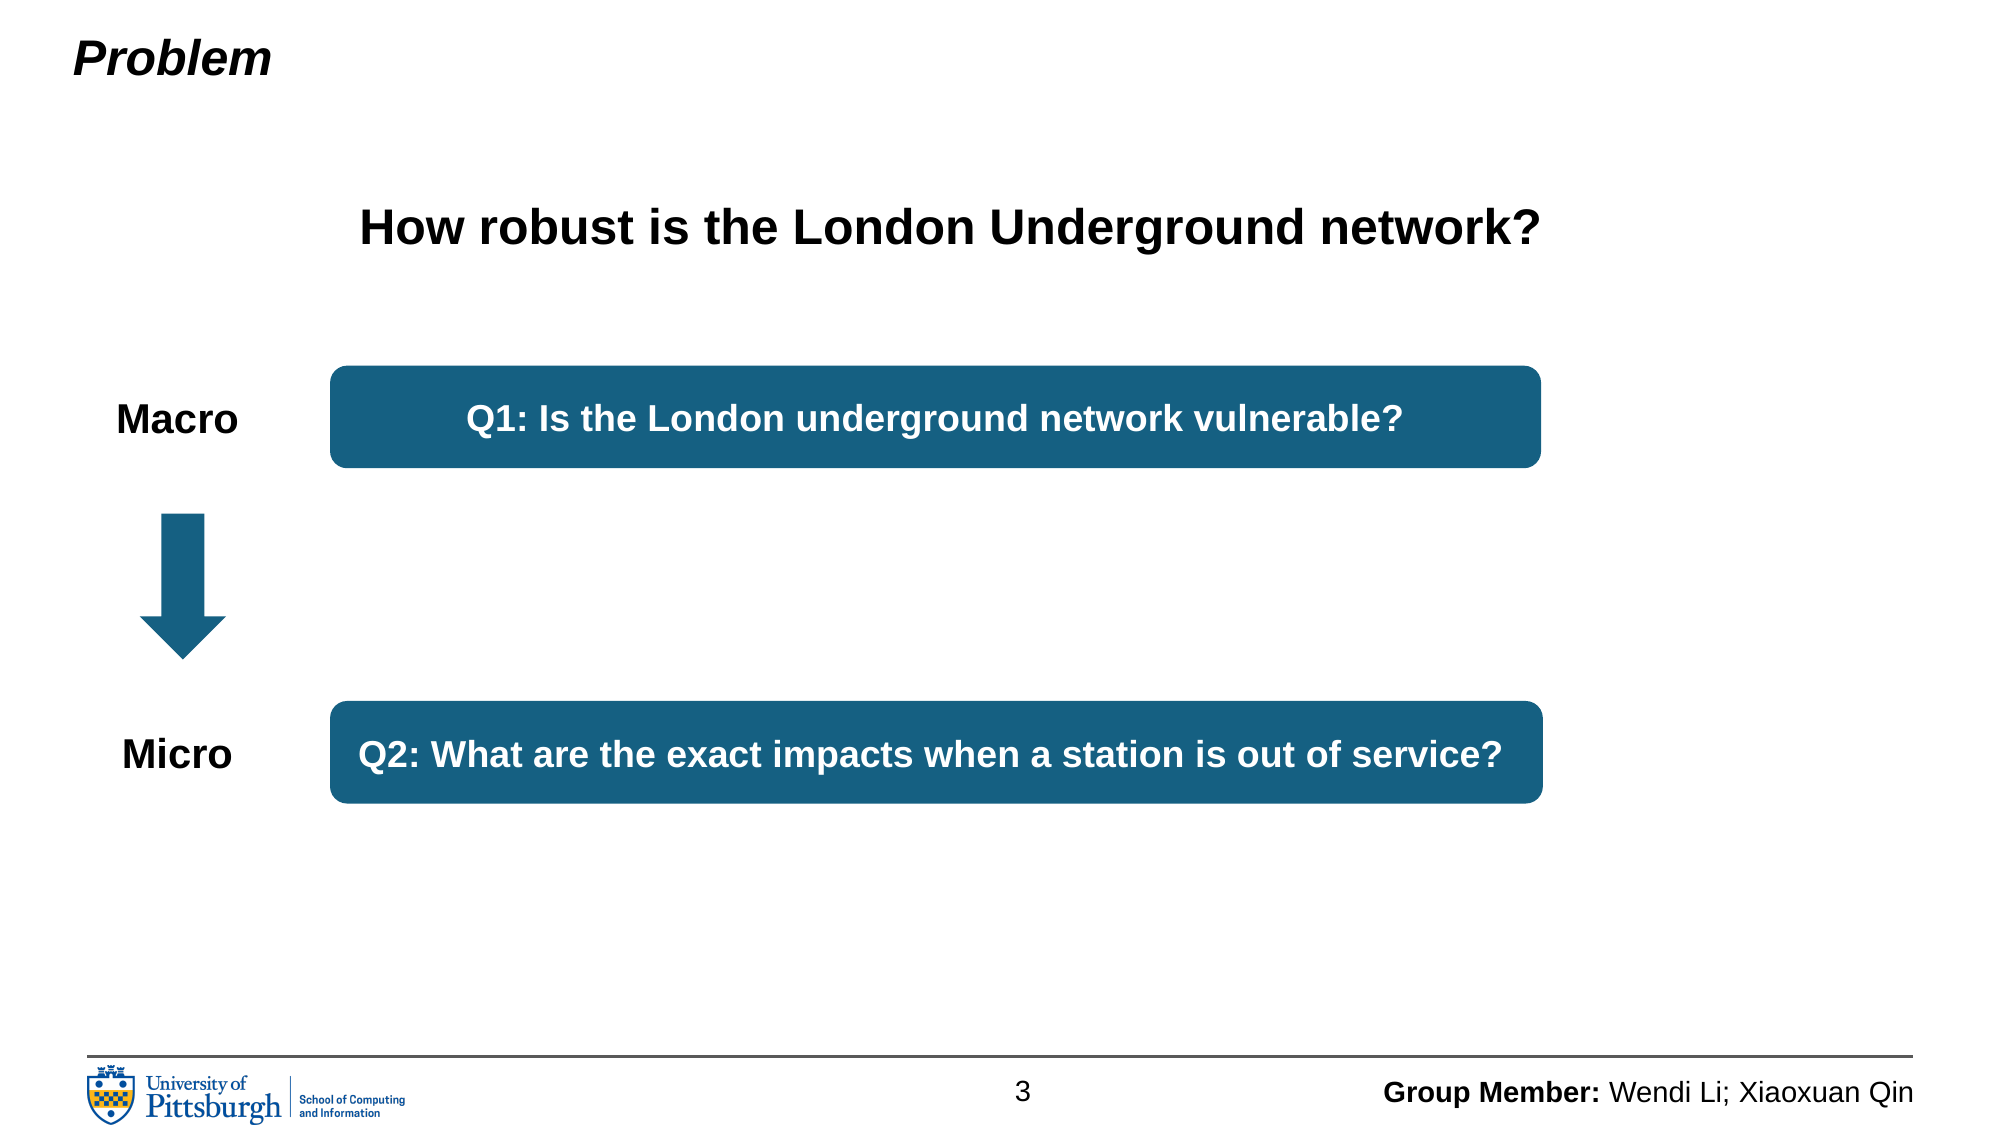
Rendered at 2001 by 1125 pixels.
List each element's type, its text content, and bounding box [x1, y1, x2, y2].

text_box Q1: Is the London underground network vulnerable? [328, 364, 1543, 470]
slide_number 3 [999, 1065, 1450, 1125]
text_box Q2: What are the exact impacts when a station is out of service? [328, 699, 1545, 806]
text_box [135, 512, 230, 662]
picture [87, 1065, 423, 1125]
text_box Problem [0, 18, 399, 93]
text_box Micro [107, 719, 249, 785]
text_box How robust is the London Underground network? [344, 186, 1558, 262]
text_box Macro [101, 384, 255, 449]
